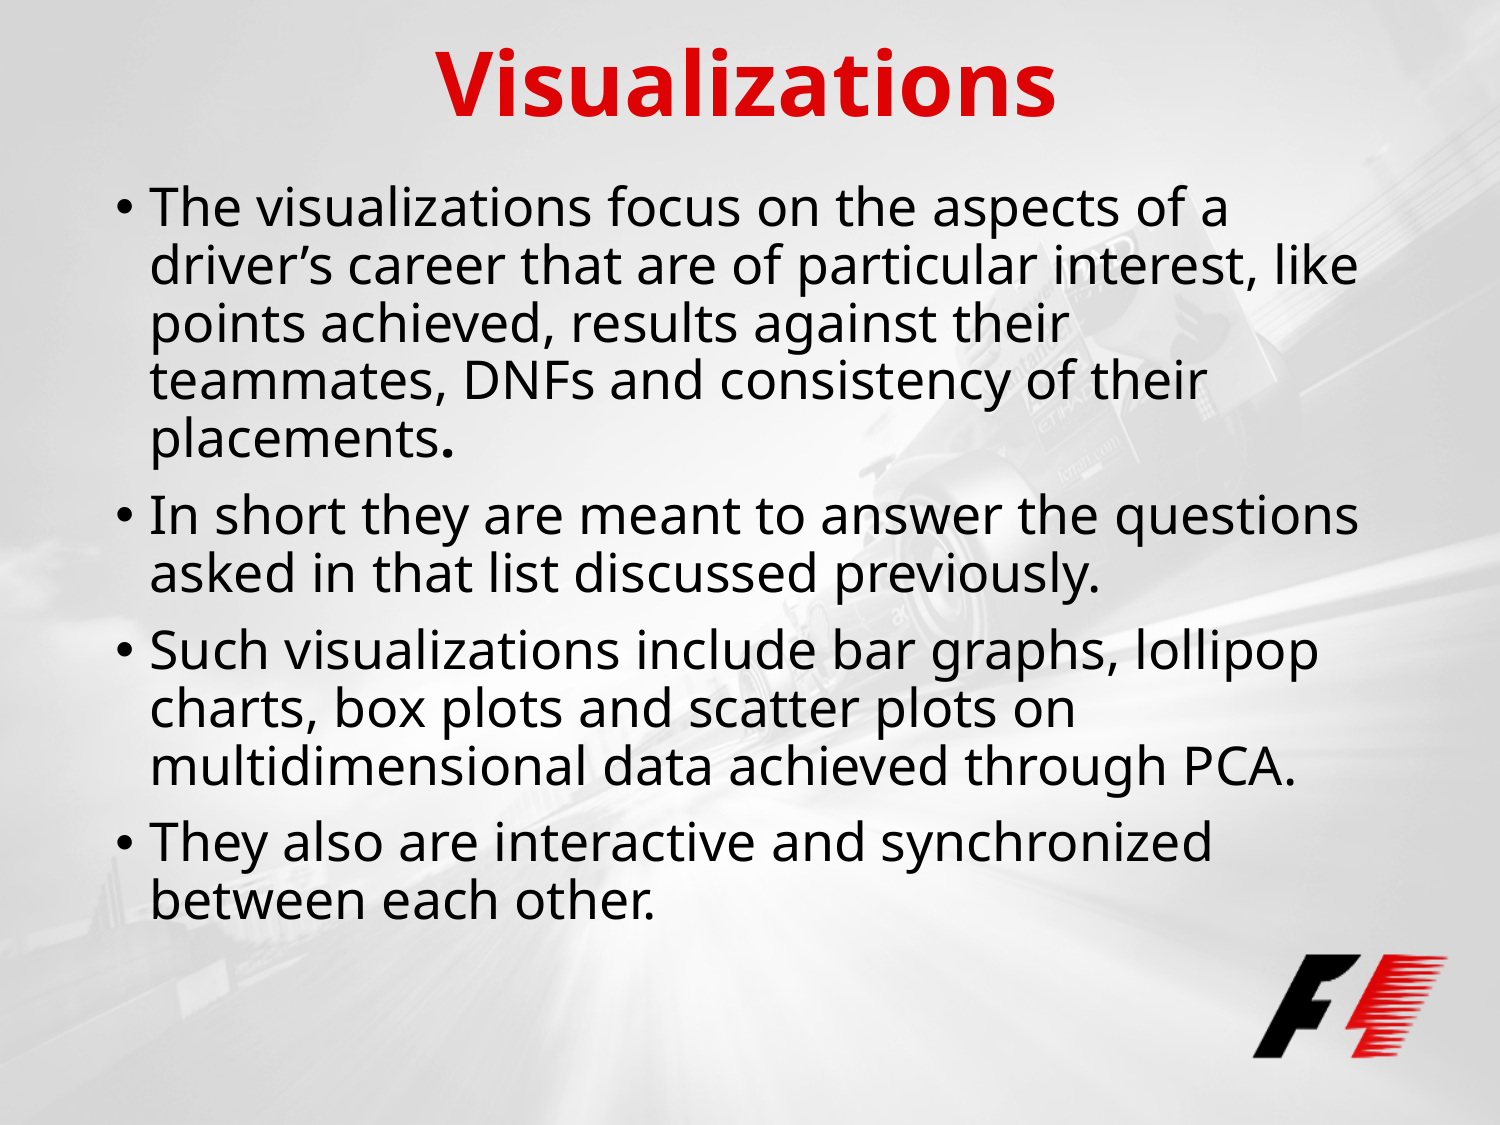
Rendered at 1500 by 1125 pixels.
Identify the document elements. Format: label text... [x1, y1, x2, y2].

title Visualizations [100, 30, 1395, 144]
list The visualizations focus on the aspects of a driver’s career that are of particular interest, like points achieved, results against their teammates, DNFs and consistency of their placements. In short they are meant to answer the questions asked in that list discussed previously. Such visualizations include bar graphs, lollipop charts, box plots and scatter plots on multidimensional data achieved through PCA. They also are interactive and synchronized between each other. [100, 172, 1395, 988]
picture [0, 0, 1500, 1125]
